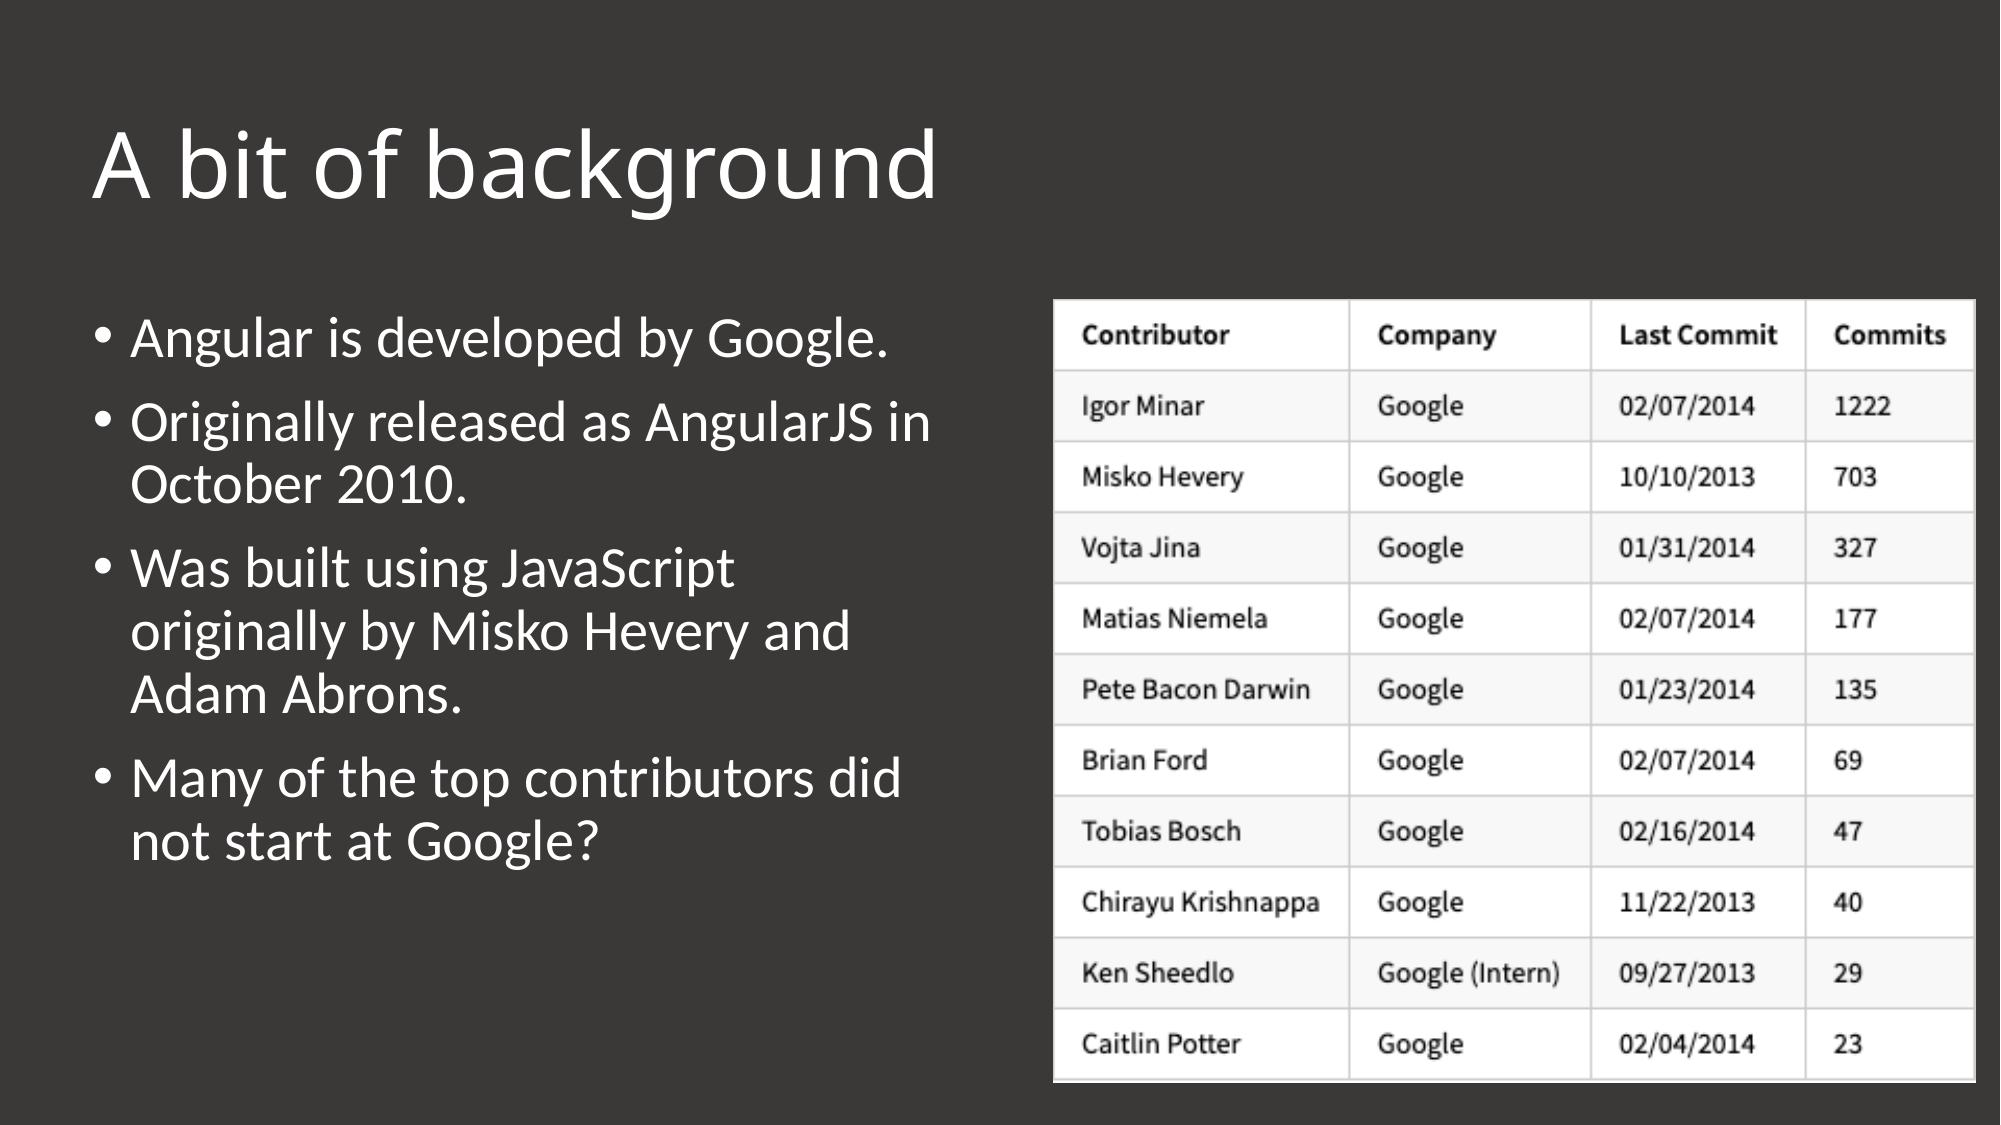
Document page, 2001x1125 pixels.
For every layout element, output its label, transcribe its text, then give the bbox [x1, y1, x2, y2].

list Angular is developed by Google. Originally released as AngularJS in October 2010. Was built using JavaScript originally by Misko Hevery and Adam Abrons. Many of the top contributors did not start at Google? [78, 299, 969, 1125]
picture [1052, 299, 1976, 1083]
title A bit of background [78, 59, 1863, 278]
